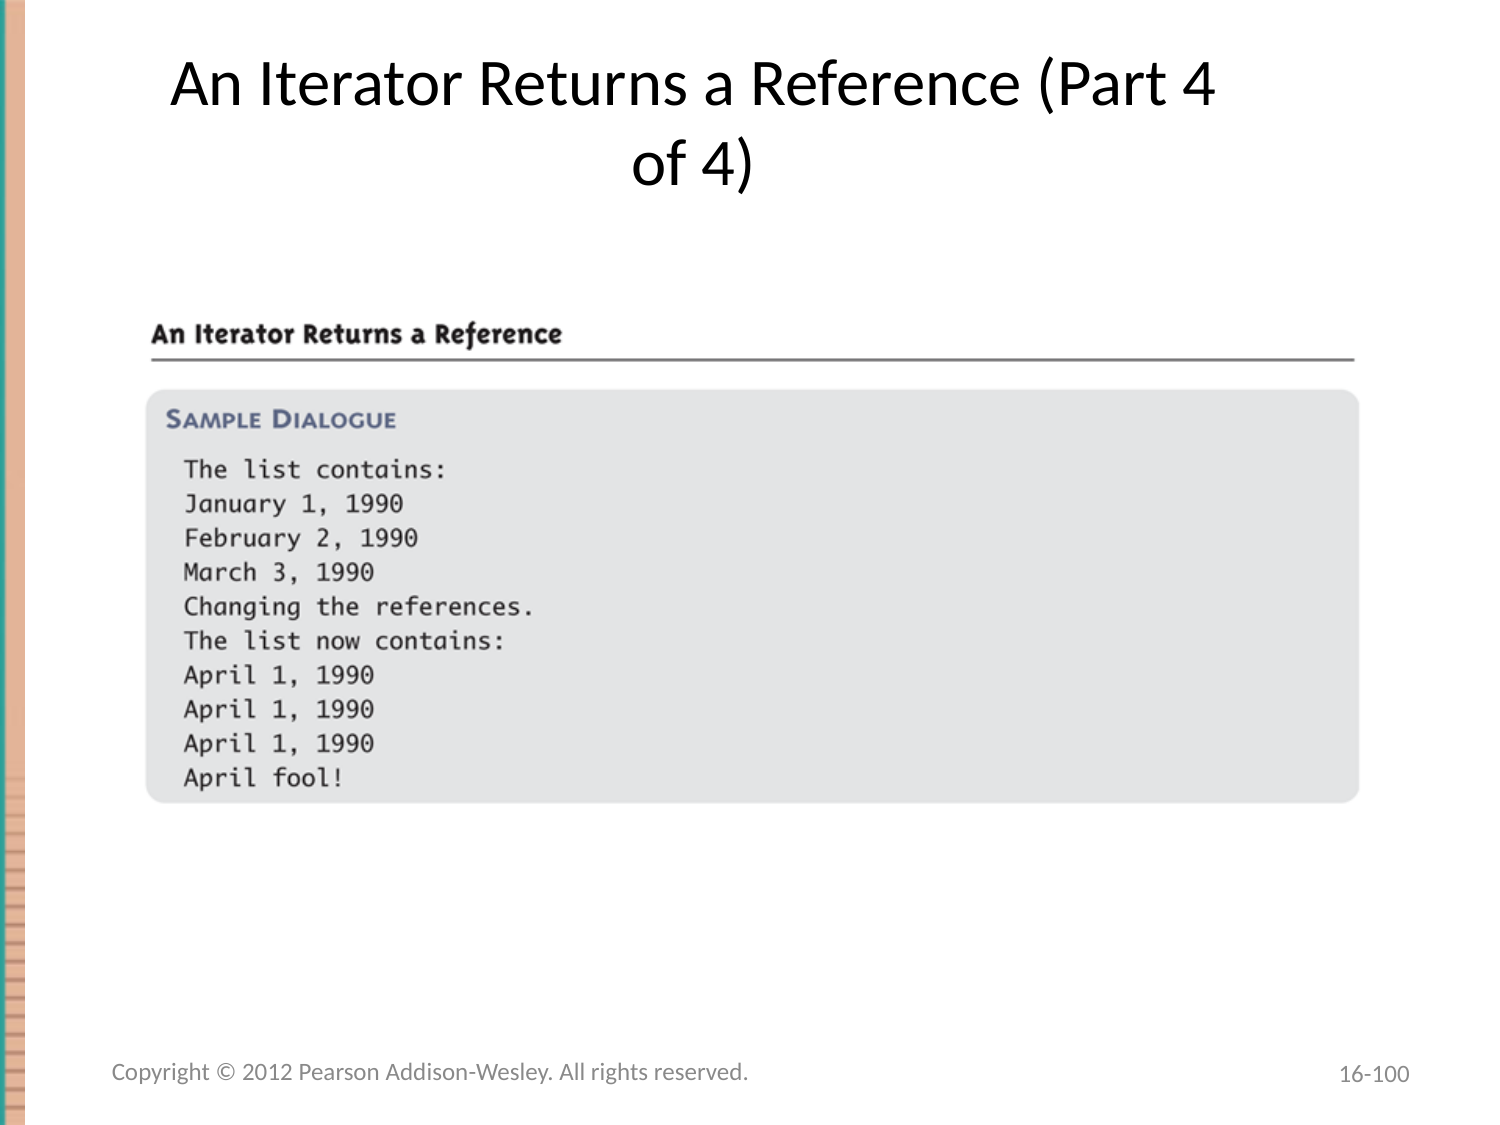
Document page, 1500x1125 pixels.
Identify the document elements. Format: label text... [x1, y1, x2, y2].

slide_number 16-100 [1074, 1042, 1425, 1103]
footer Copyright © 2012 Pearson Addison-Wesley. All rights reserved. [75, 1040, 788, 1100]
picture [113, 307, 1386, 818]
picture [0, 0, 25, 1125]
title An Iterator Returns a Reference (Part 4 of 4) [149, 24, 1238, 213]
